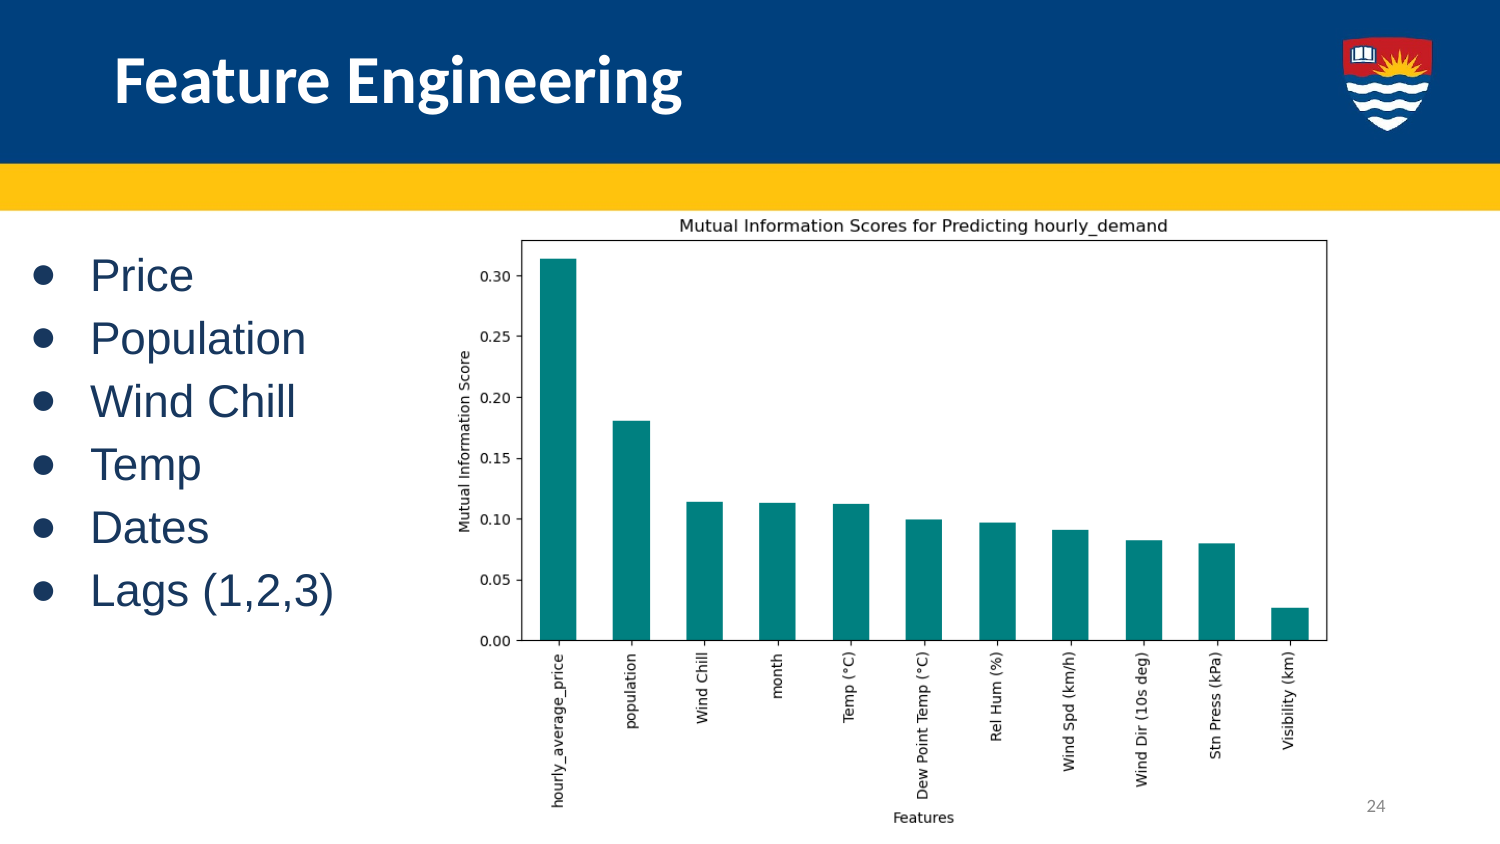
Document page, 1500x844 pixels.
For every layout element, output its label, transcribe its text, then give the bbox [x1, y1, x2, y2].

text_box Price Population Wind Chill Temp Dates Lags (1,2,3) [0, 229, 427, 624]
title Feature Engineering [103, 0, 1397, 164]
slide_number ‹#› [1349, 782, 1397, 827]
picture [0, 0, 1500, 844]
